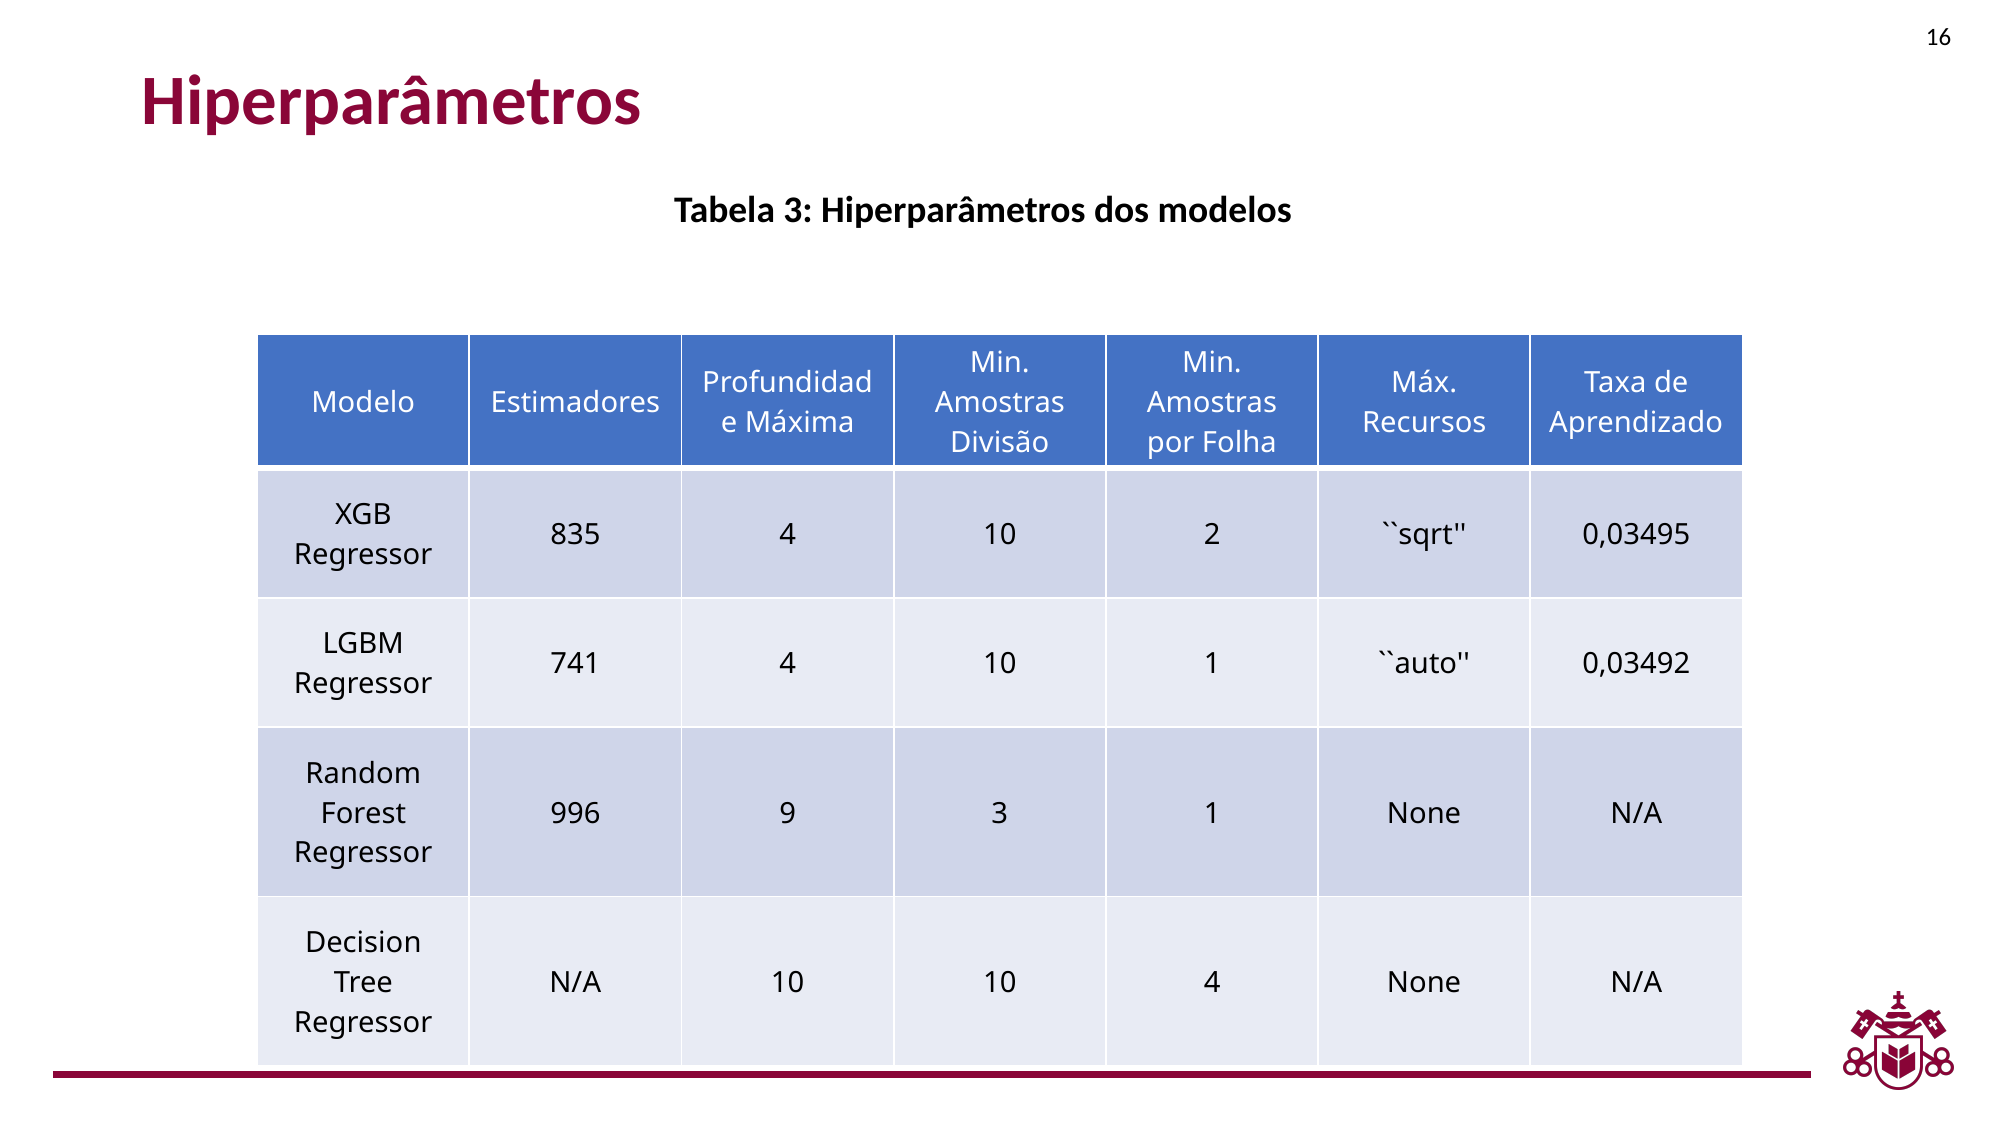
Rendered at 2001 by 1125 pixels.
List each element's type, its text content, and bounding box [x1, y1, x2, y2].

table_cell XGB Regressor [258, 471, 468, 597]
table_cell 3 [895, 728, 1105, 896]
table_cell None [1319, 728, 1529, 896]
table_cell 10 [895, 471, 1105, 597]
table_cell Decision Tree Regressor [258, 897, 468, 1065]
list Hiperparâmetros [126, 0, 1828, 146]
table_cell 10 [895, 599, 1105, 726]
text_box Tabela 3: Hiperparâmetros dos modelos [659, 177, 1341, 238]
picture [1843, 991, 1954, 1090]
table_cell ``sqrt'' [1319, 471, 1529, 597]
table_header Profundidade Máxima [682, 335, 893, 465]
table_cell 10 [895, 897, 1105, 1065]
table_cell 0,03492 [1531, 599, 1742, 726]
table_header Máx. Recursos [1319, 335, 1529, 465]
table_cell 2 [1107, 471, 1317, 597]
table_cell Random Forest Regressor [258, 728, 468, 896]
table_cell 1 [1107, 599, 1317, 726]
table_header Taxa de Aprendizado [1531, 335, 1742, 465]
table_cell N/A [1531, 728, 1742, 896]
table_cell N/A [470, 897, 681, 1065]
table_cell 835 [470, 471, 681, 597]
table_header Modelo [258, 335, 468, 465]
table_header Min. Amostras por Folha [1107, 335, 1317, 465]
table_header Min. Amostras Divisão [895, 335, 1105, 465]
slide_number 16 [1516, 5, 1967, 66]
table_cell LGBM Regressor [258, 599, 468, 726]
table_cell 0,03495 [1531, 471, 1742, 597]
table_cell 4 [1107, 897, 1317, 1065]
table_cell None [1319, 897, 1529, 1065]
table_cell 1 [1107, 728, 1317, 896]
table_cell 741 [470, 599, 681, 726]
table_cell 4 [682, 599, 893, 726]
table_header Estimadores [470, 335, 681, 465]
table_cell 9 [682, 728, 893, 896]
table_cell N/A [1531, 897, 1742, 1065]
table_cell 10 [682, 897, 893, 1065]
table_cell ``auto'' [1319, 599, 1529, 726]
table_cell 996 [470, 728, 681, 896]
table_cell 4 [682, 471, 893, 597]
